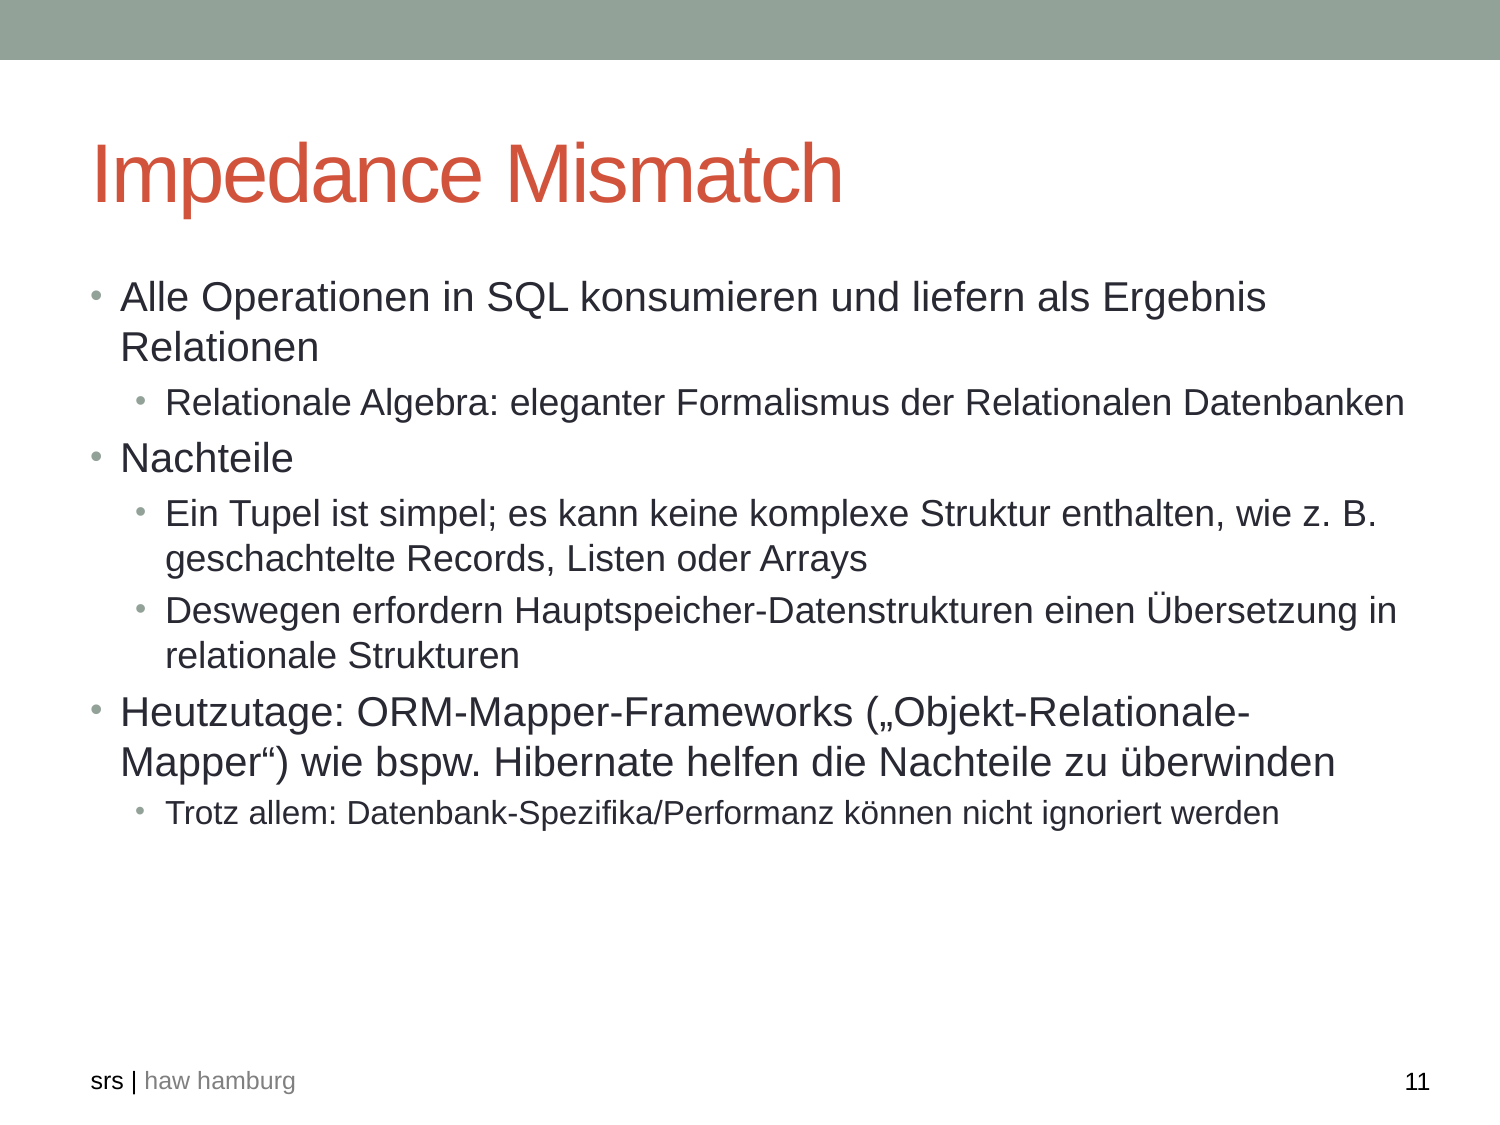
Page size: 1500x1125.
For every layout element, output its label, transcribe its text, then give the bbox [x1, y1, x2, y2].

title Impedance Mismatch [75, 87, 1425, 250]
list Alle Operationen in SQL konsumieren und liefern als Ergebnis Relationen Relationale Algebra: eleganter Formalismus der Relationalen Datenbanken Nachteile Ein Tupel ist simpel; es kann keine komplexe Struktur enthalten, wie z. B. geschachtelte Records, Listen oder Arrays Deswegen erfordern Hauptspeicher-Datenstrukturen einen Übersetzung in relationale Strukturen Heutzutage: ORM-Mapper-Frameworks („Objekt-Relationale-Mapper“) wie bspw. Hibernate helfen die Nachteile zu überwinden Trotz allem: Datenbank-Spezifika/Performanz können nicht ignoriert werden [75, 262, 1425, 1063]
